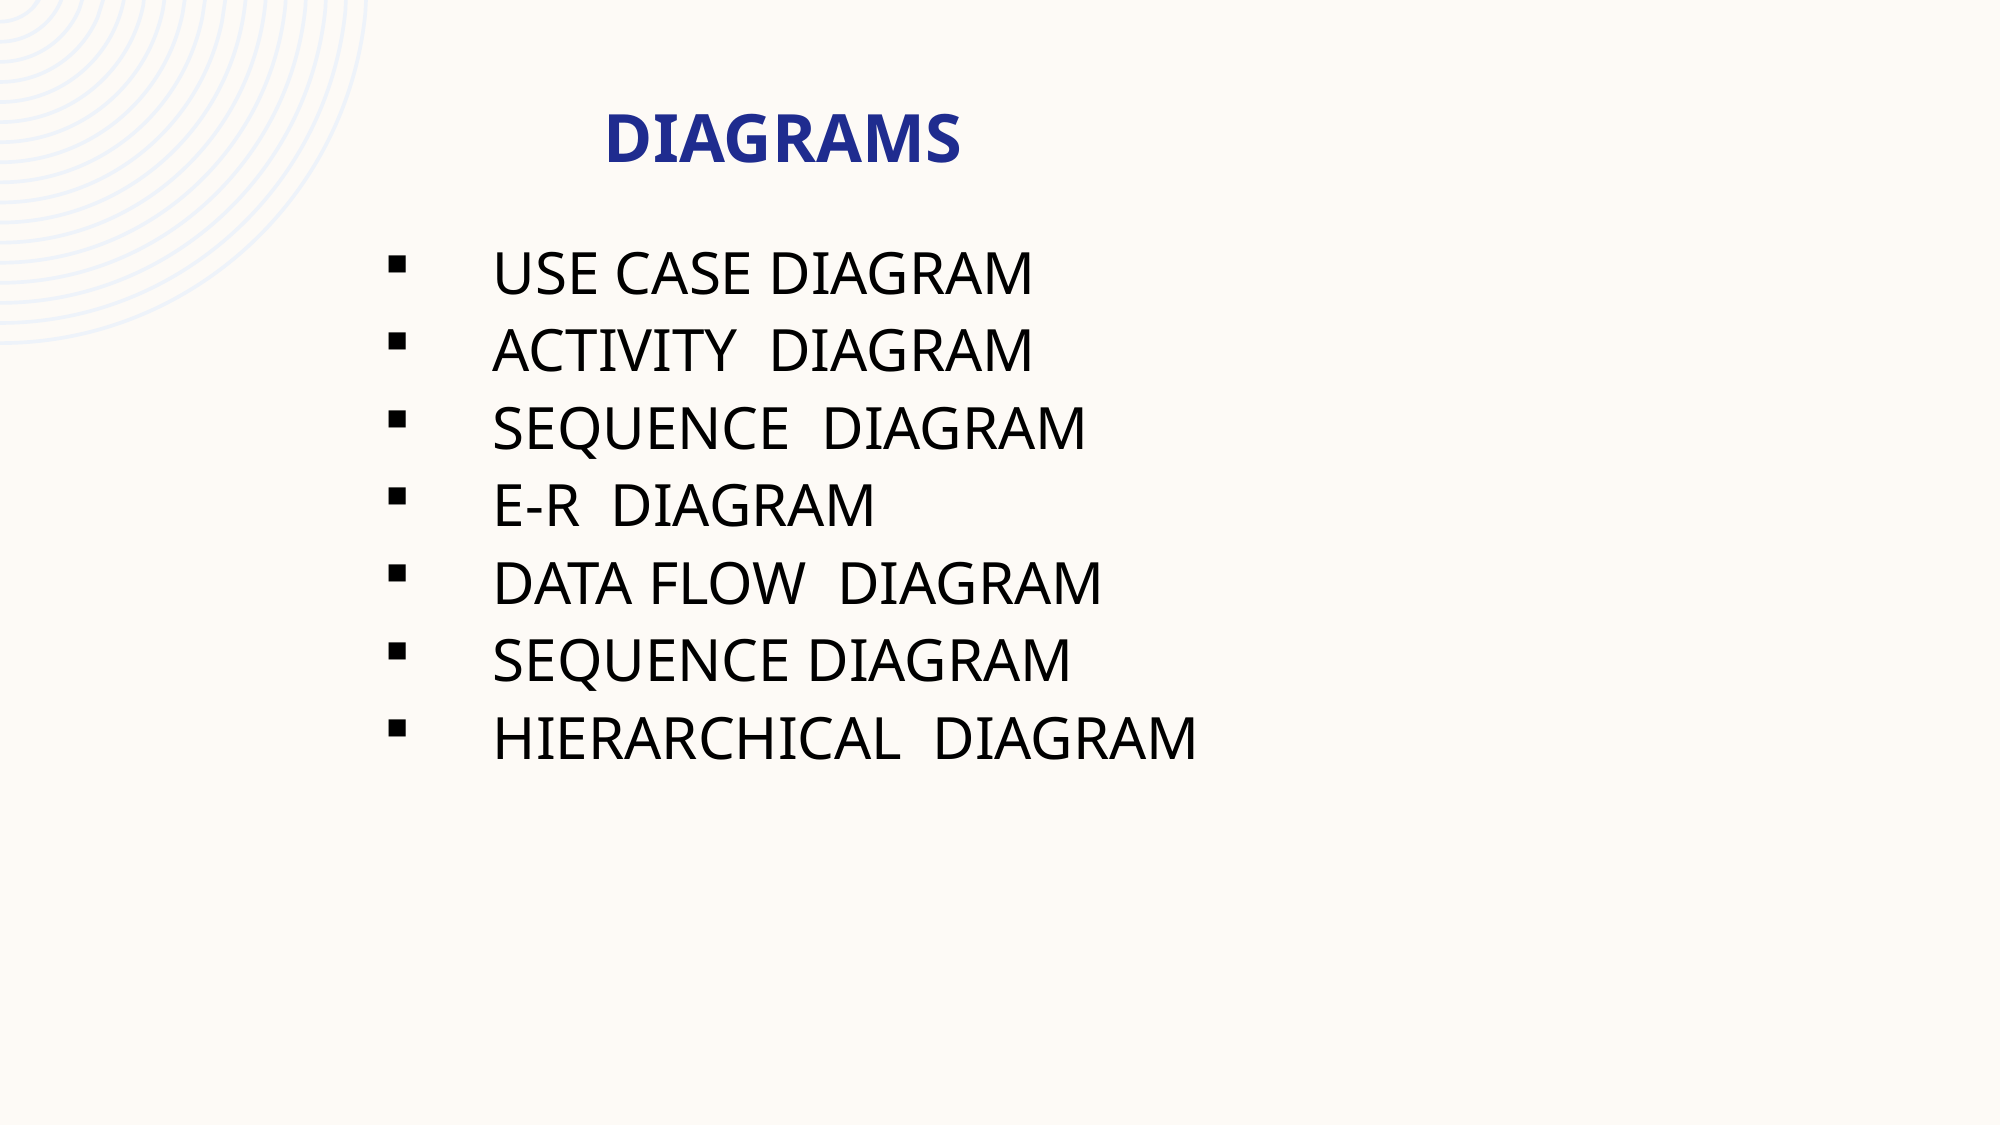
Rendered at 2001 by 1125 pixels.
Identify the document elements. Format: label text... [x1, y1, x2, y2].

list DIAGRAMS USE CASE DIAGRAM ACTIVITY DIAGRAM SEQUENCE DIAGRAM E-R DIAGRAM DATA FLOW DIAGRAM SEQUENCE DIAGRAM HIERARCHICAL DIAGRAM [88, 88, 1913, 1073]
